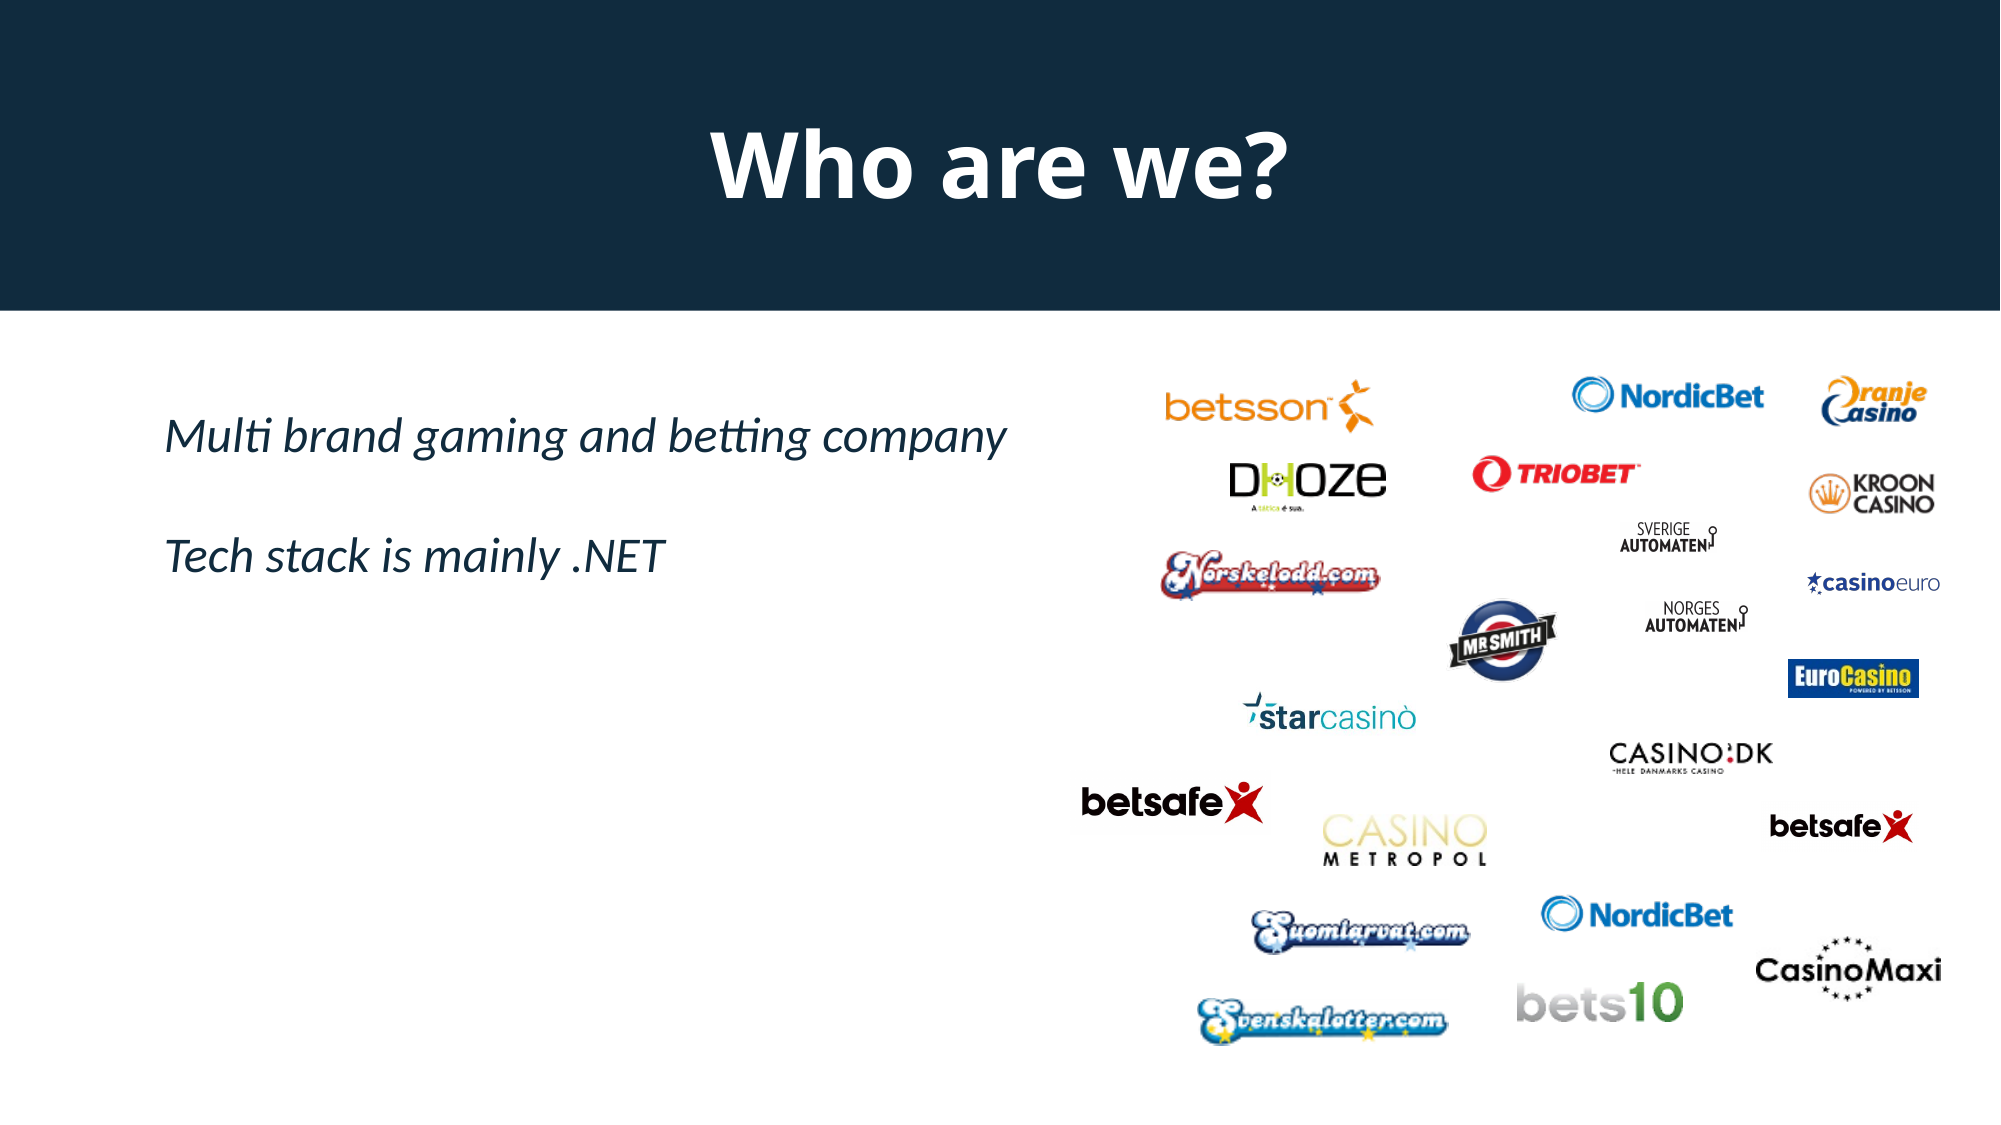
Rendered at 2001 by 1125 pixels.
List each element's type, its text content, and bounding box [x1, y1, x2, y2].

picture [1534, 889, 1742, 939]
picture [1517, 982, 1683, 1023]
picture [1251, 910, 1471, 955]
picture [1465, 451, 1648, 496]
picture [1238, 683, 1424, 743]
picture [1441, 591, 1566, 692]
picture [1230, 463, 1386, 513]
text_box [0, 0, 2000, 312]
picture [1645, 601, 1748, 632]
picture [1620, 522, 1717, 553]
picture [1796, 463, 1946, 526]
text_box Multi brand gaming and betting company Tech stack is mainly .NET [148, 395, 1022, 651]
picture [1159, 550, 1381, 601]
picture [1610, 742, 1773, 774]
picture [1756, 936, 1941, 1002]
picture [1322, 814, 1487, 866]
picture [1197, 998, 1449, 1046]
picture [1788, 659, 1919, 698]
picture [1565, 370, 1773, 420]
picture [1157, 375, 1381, 439]
picture [1810, 372, 1937, 430]
picture [1070, 770, 1271, 835]
title Who are we? [137, 59, 1863, 278]
picture [1761, 801, 1919, 852]
picture [1806, 569, 1940, 599]
